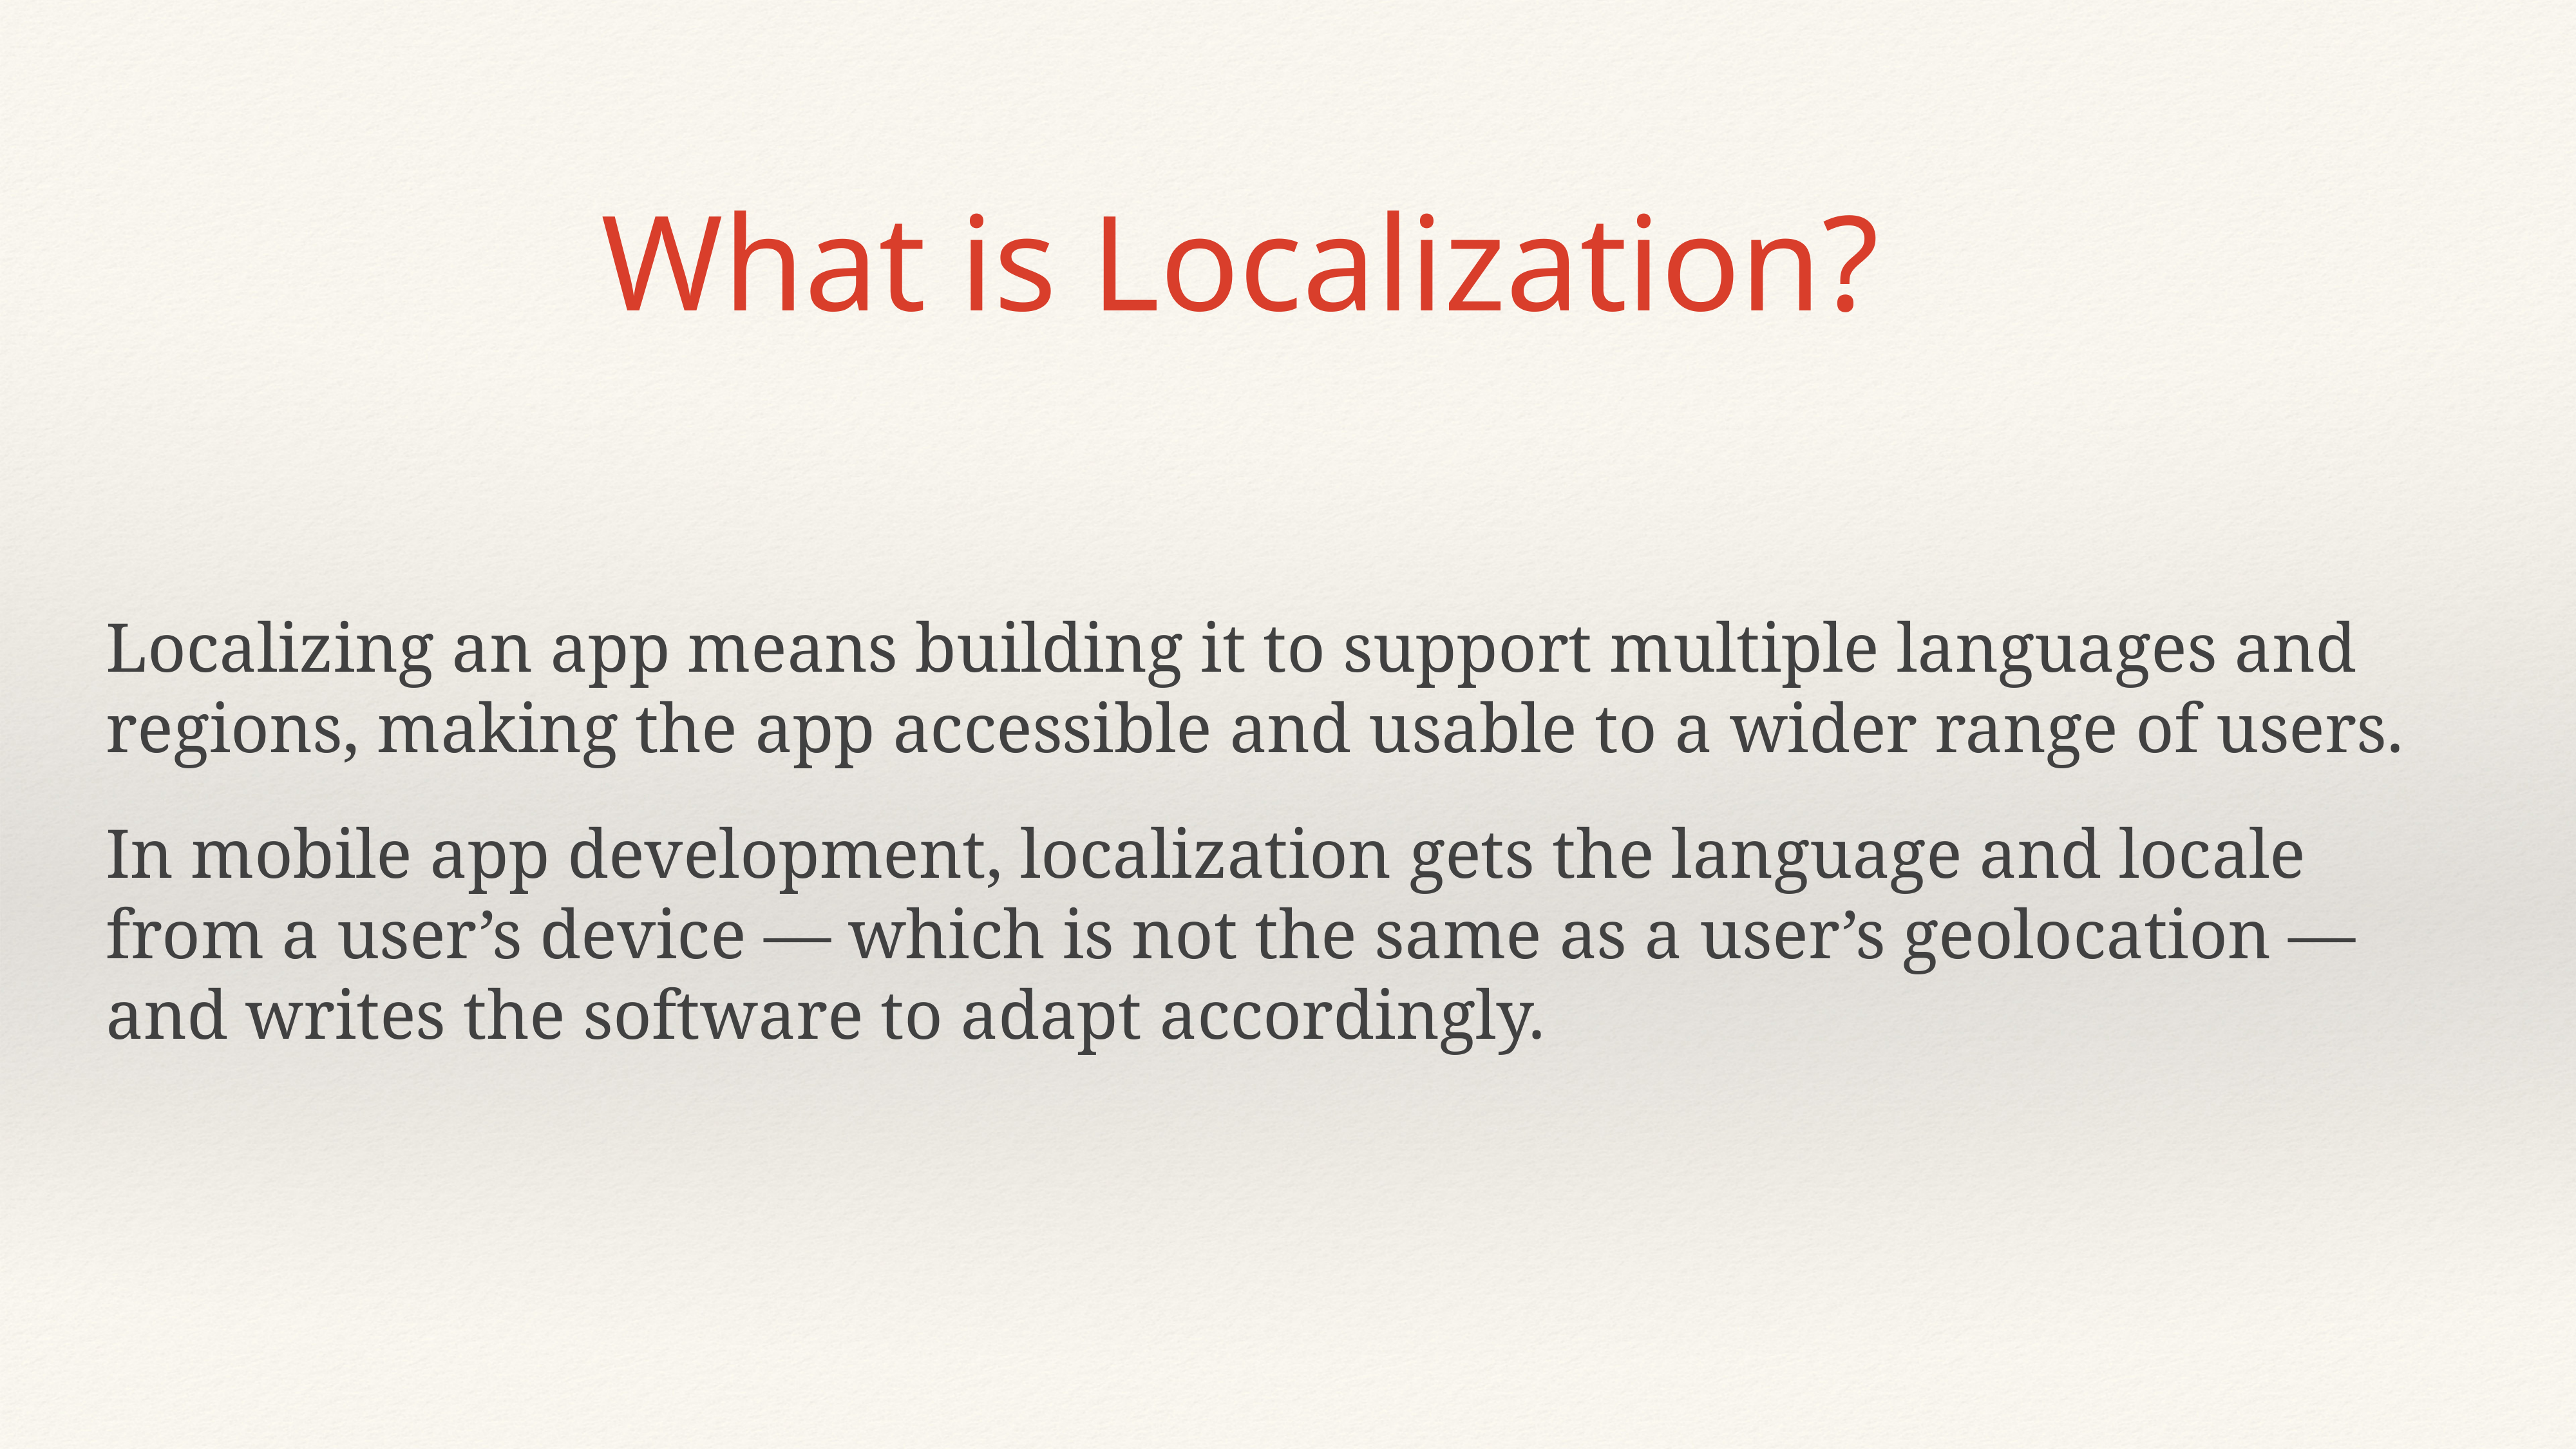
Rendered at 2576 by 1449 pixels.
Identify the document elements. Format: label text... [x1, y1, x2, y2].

list Localizing an app means building it to support multiple languages and regions, making the app accessible and usable to a wider range of users. In mobile app development, localization gets the language and locale from a user’s device — which is not the same as a user’s geolocation — and writes the software to adapt accordingly. [100, 372, 2476, 1286]
picture [0, 0, 2576, 1449]
text_box What is Localization? [406, 191, 2075, 345]
